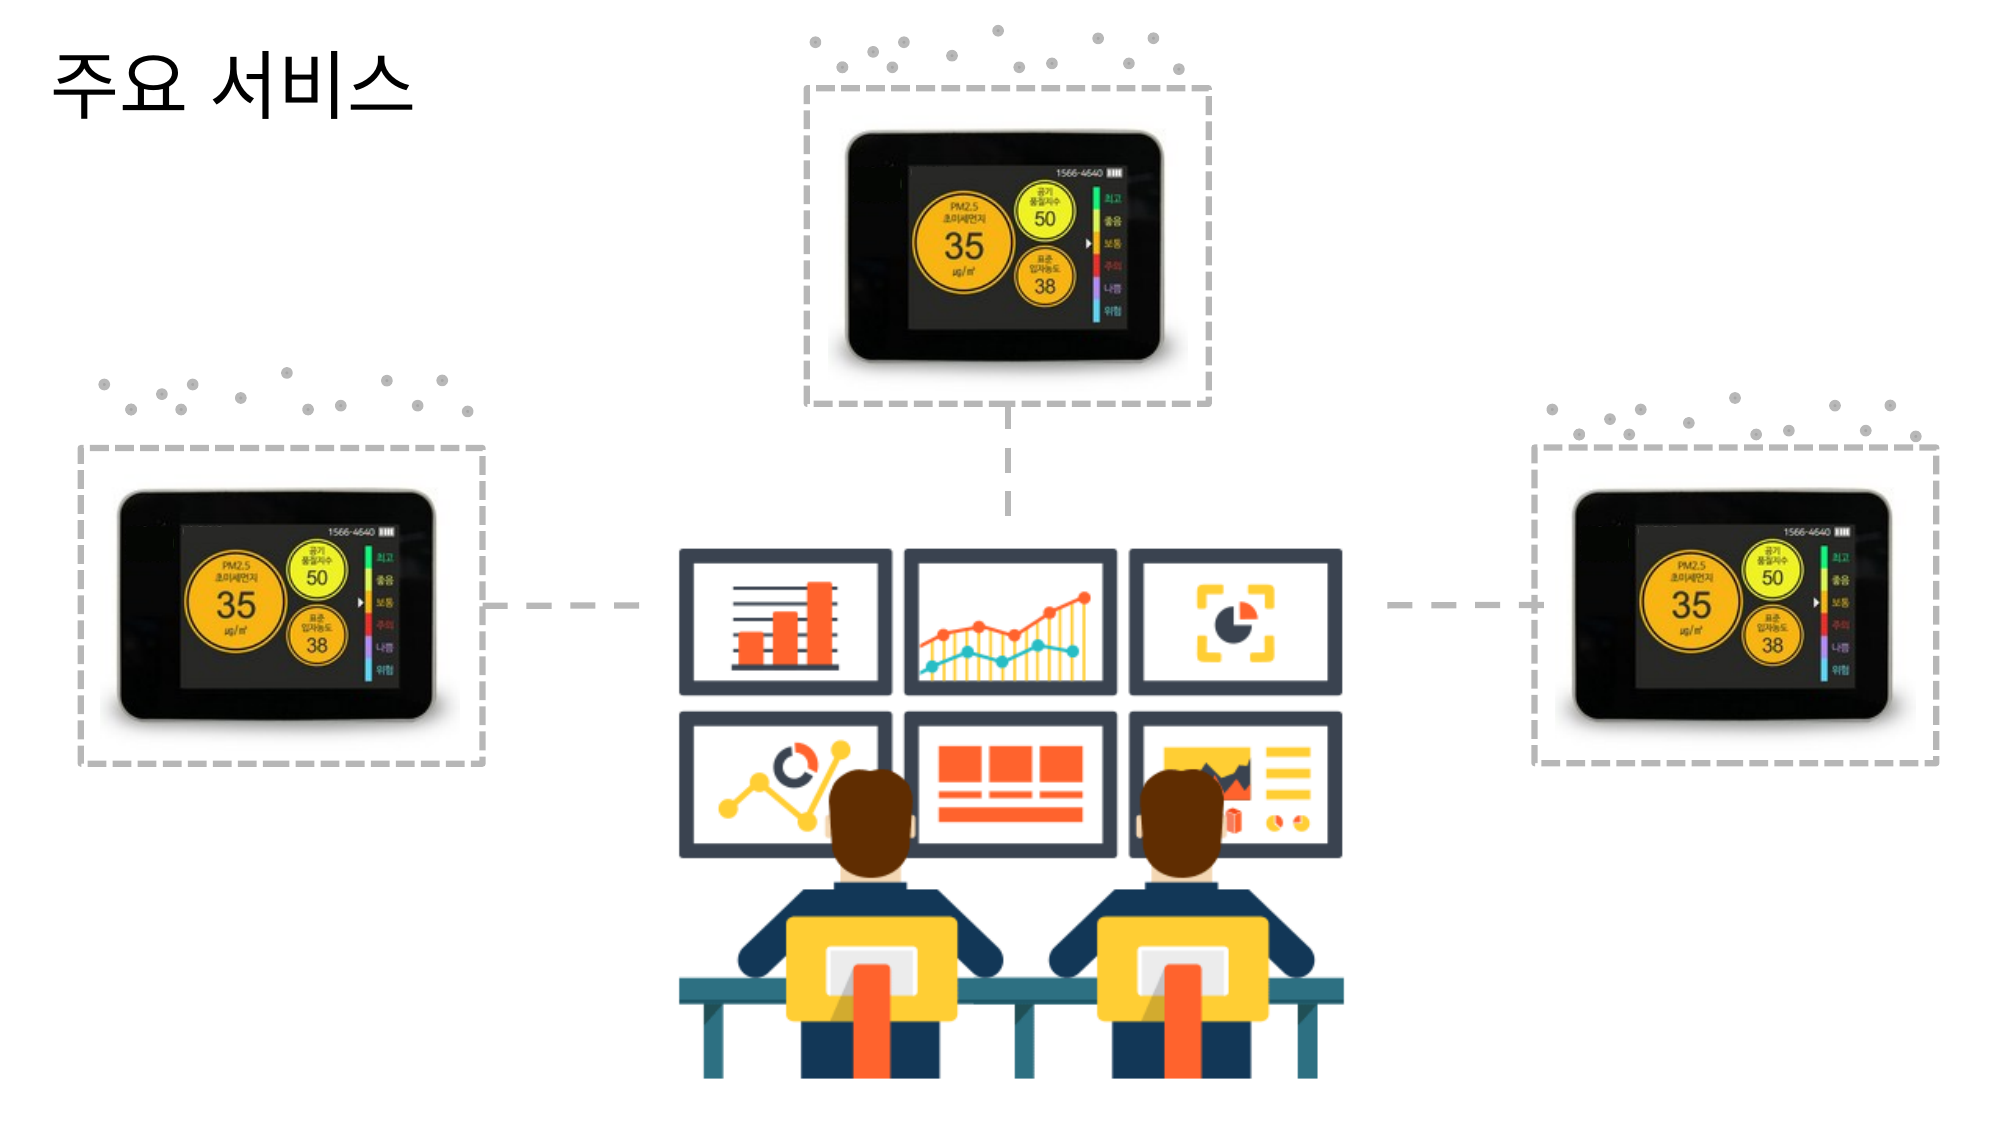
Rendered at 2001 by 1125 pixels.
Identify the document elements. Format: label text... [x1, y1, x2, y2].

text_box [1604, 413, 1616, 424]
text_box [411, 399, 424, 412]
text_box 주요 서비스 [35, 31, 677, 136]
text_box [867, 46, 879, 58]
text_box [1147, 32, 1160, 45]
text_box [281, 367, 293, 379]
text_box [1921, 445, 1938, 765]
text_box [1123, 57, 1135, 64]
text_box [1046, 57, 1058, 64]
text_box [992, 24, 1004, 37]
picture [668, 526, 1360, 1102]
text_box [436, 374, 449, 387]
text_box [809, 36, 822, 49]
text_box [335, 399, 347, 412]
text_box [175, 403, 187, 416]
text_box [1191, 86, 1211, 406]
text_box [946, 49, 958, 62]
text_box [98, 378, 111, 391]
text_box [1634, 403, 1647, 416]
text_box [1092, 32, 1104, 45]
text_box [381, 374, 393, 387]
text_box [466, 446, 485, 766]
text_box [1683, 417, 1695, 424]
text_box [1829, 399, 1841, 412]
text_box [1532, 445, 1550, 765]
text_box [898, 36, 910, 49]
text_box [156, 388, 168, 400]
text_box [1546, 403, 1559, 416]
text_box [1884, 399, 1897, 412]
text_box [805, 86, 822, 406]
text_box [100, 425, 461, 786]
text_box [1729, 392, 1741, 404]
text_box [461, 405, 474, 418]
text_box [235, 392, 247, 404]
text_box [1555, 425, 1916, 786]
text_box [186, 378, 199, 391]
text_box [79, 446, 95, 766]
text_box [827, 66, 1188, 426]
text_box [302, 403, 314, 416]
text_box [125, 403, 137, 416]
